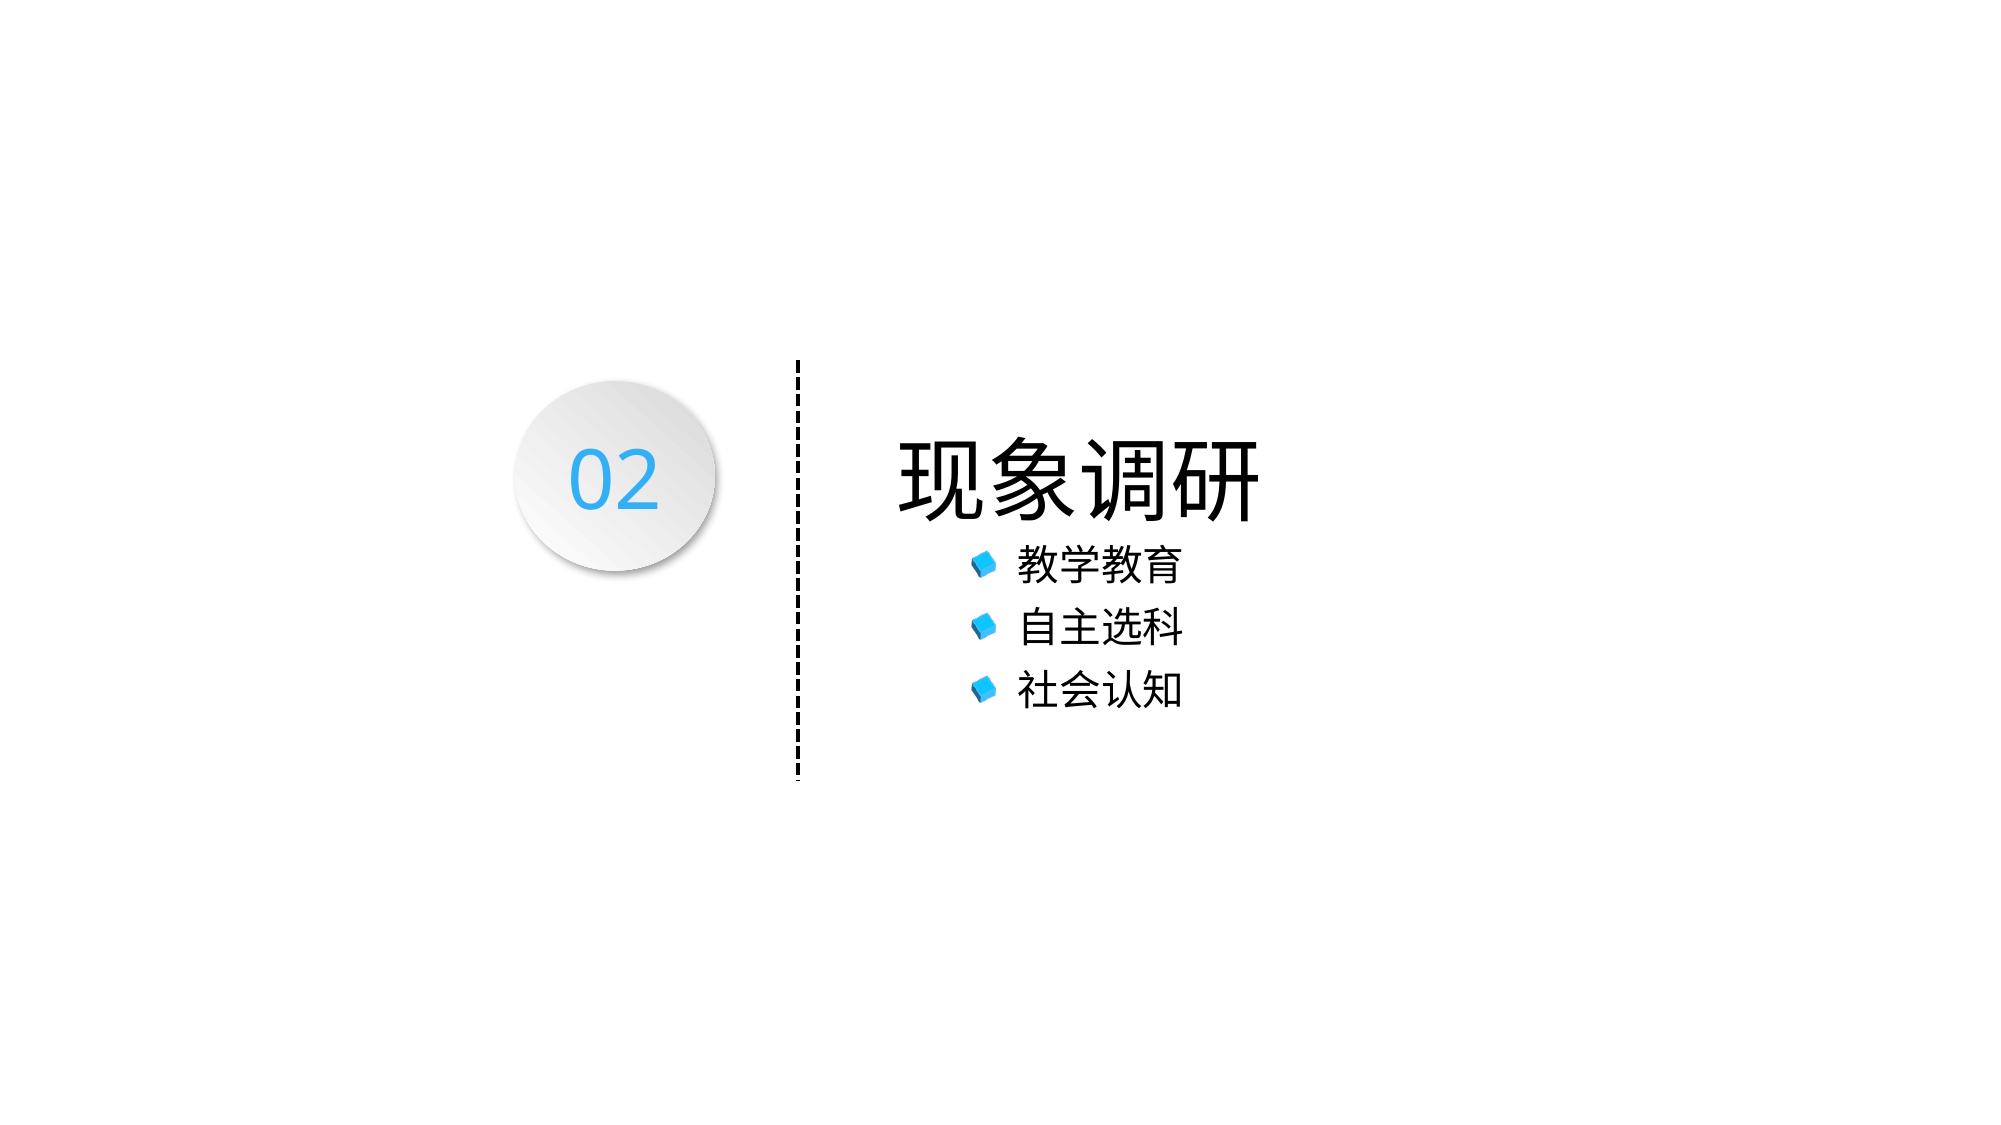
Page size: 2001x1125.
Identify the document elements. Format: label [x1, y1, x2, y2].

text_box [514, 360, 1931, 781]
